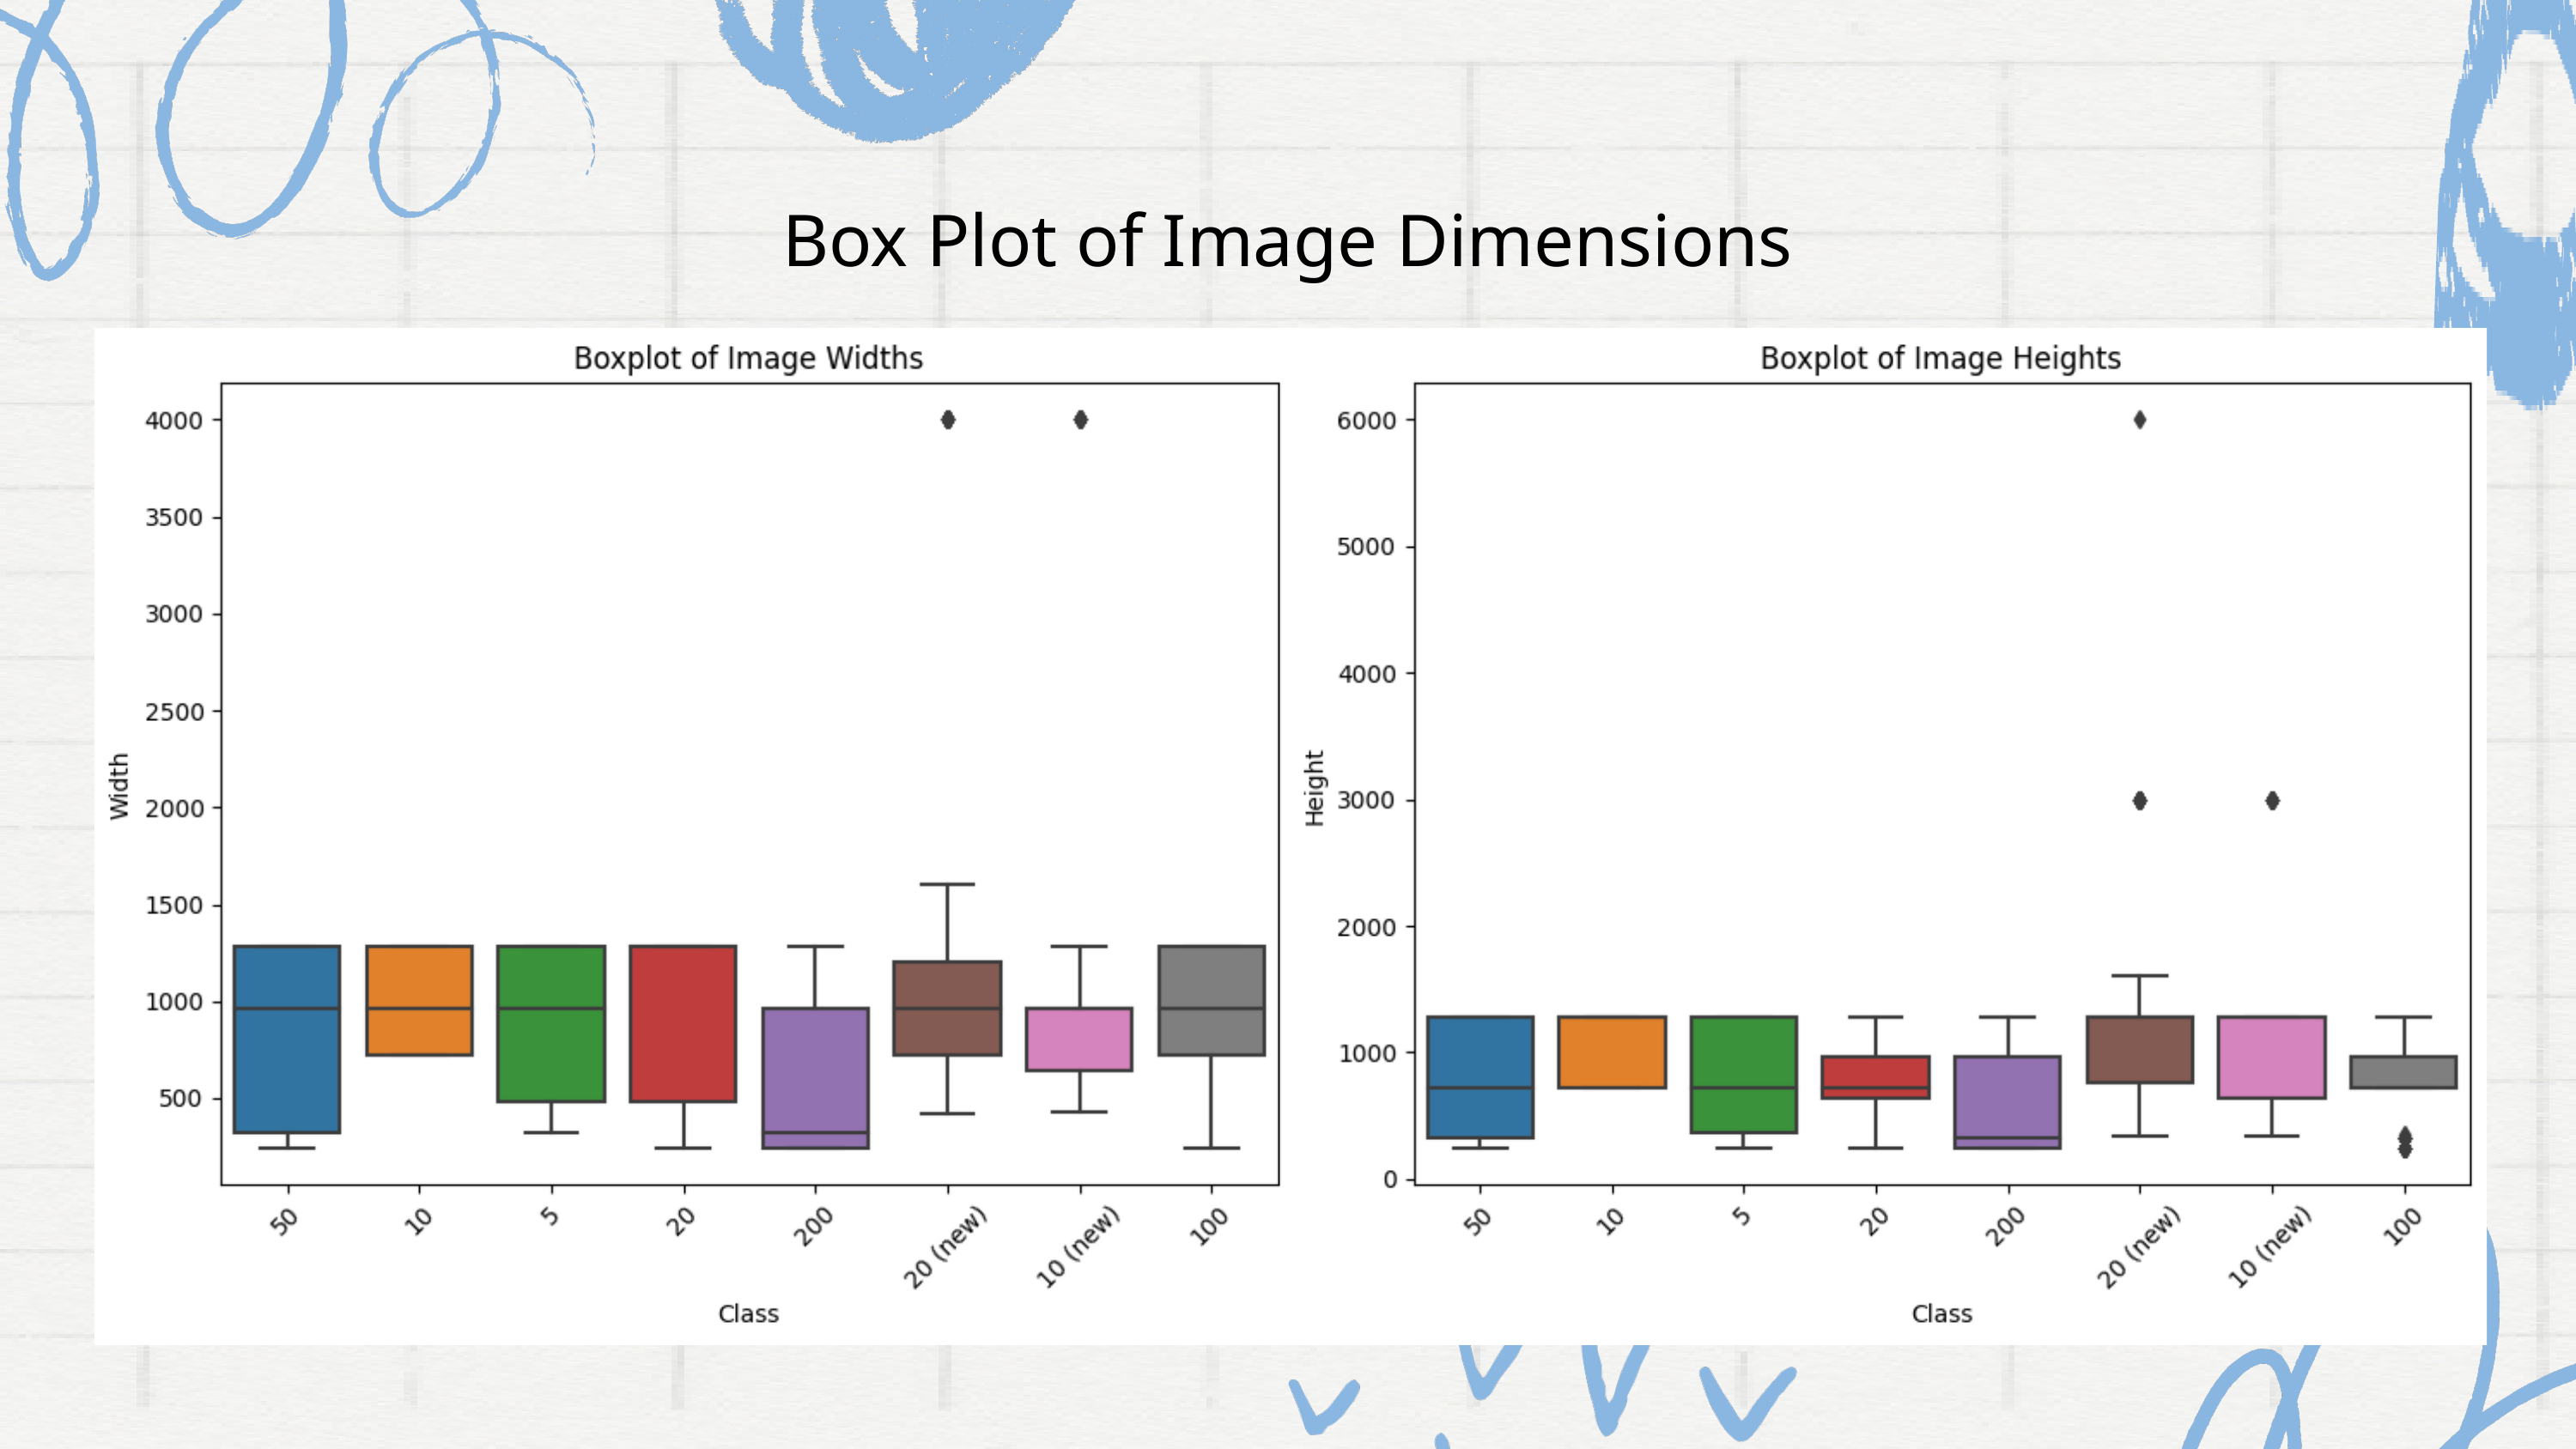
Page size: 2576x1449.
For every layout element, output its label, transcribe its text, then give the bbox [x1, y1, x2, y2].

text_box [2433, 0, 2576, 419]
text_box [2162, 1202, 2576, 1449]
text_box [704, 0, 1113, 145]
text_box [94, 328, 2488, 1345]
text_box [2488, 415, 2576, 1202]
text_box Box Plot of Image Dimensions [776, 180, 1800, 282]
text_box [1288, 1345, 1862, 1449]
text_box [0, 0, 2445, 1449]
text_box [0, 0, 596, 282]
